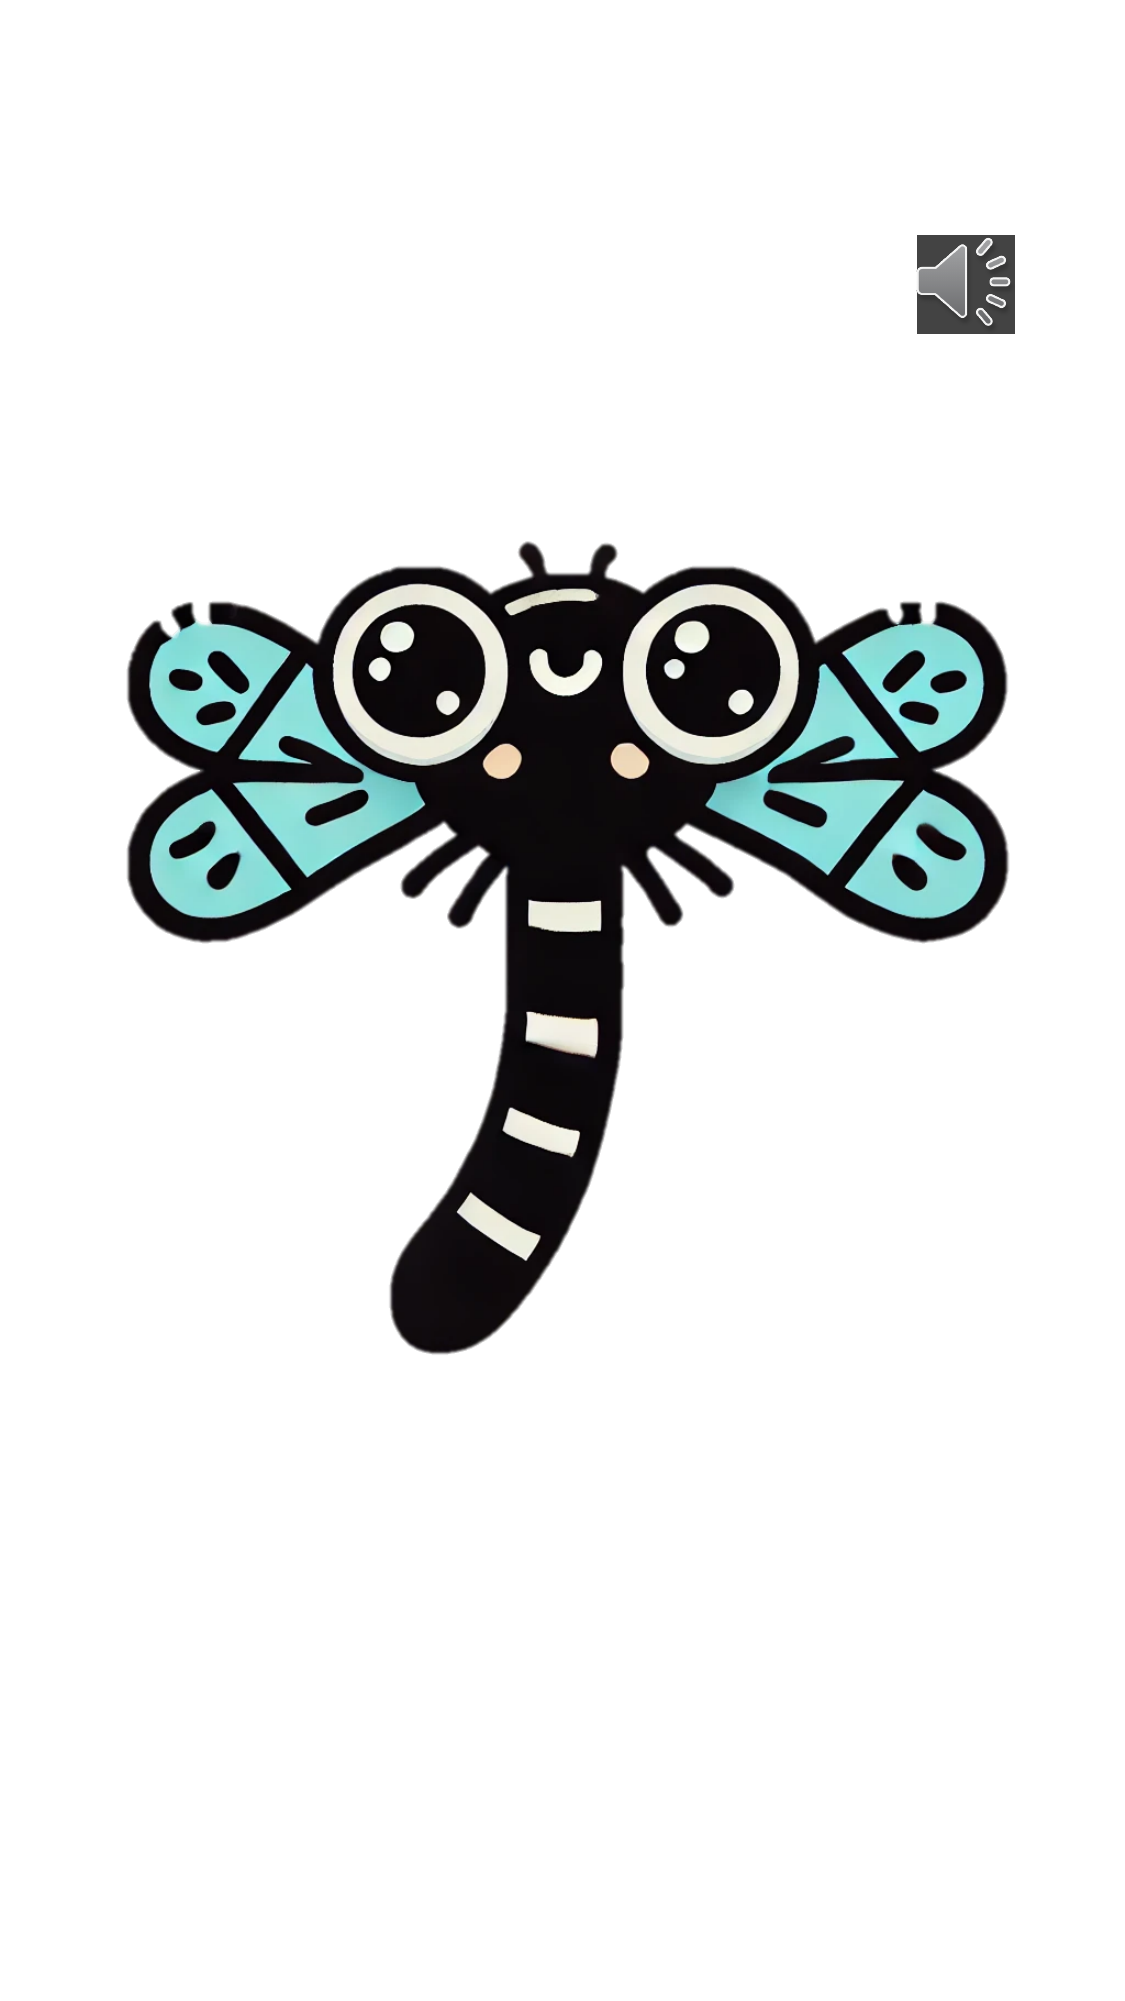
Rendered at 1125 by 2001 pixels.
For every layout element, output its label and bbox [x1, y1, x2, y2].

picture [0, 404, 1125, 1530]
picture [916, 234, 1017, 335]
